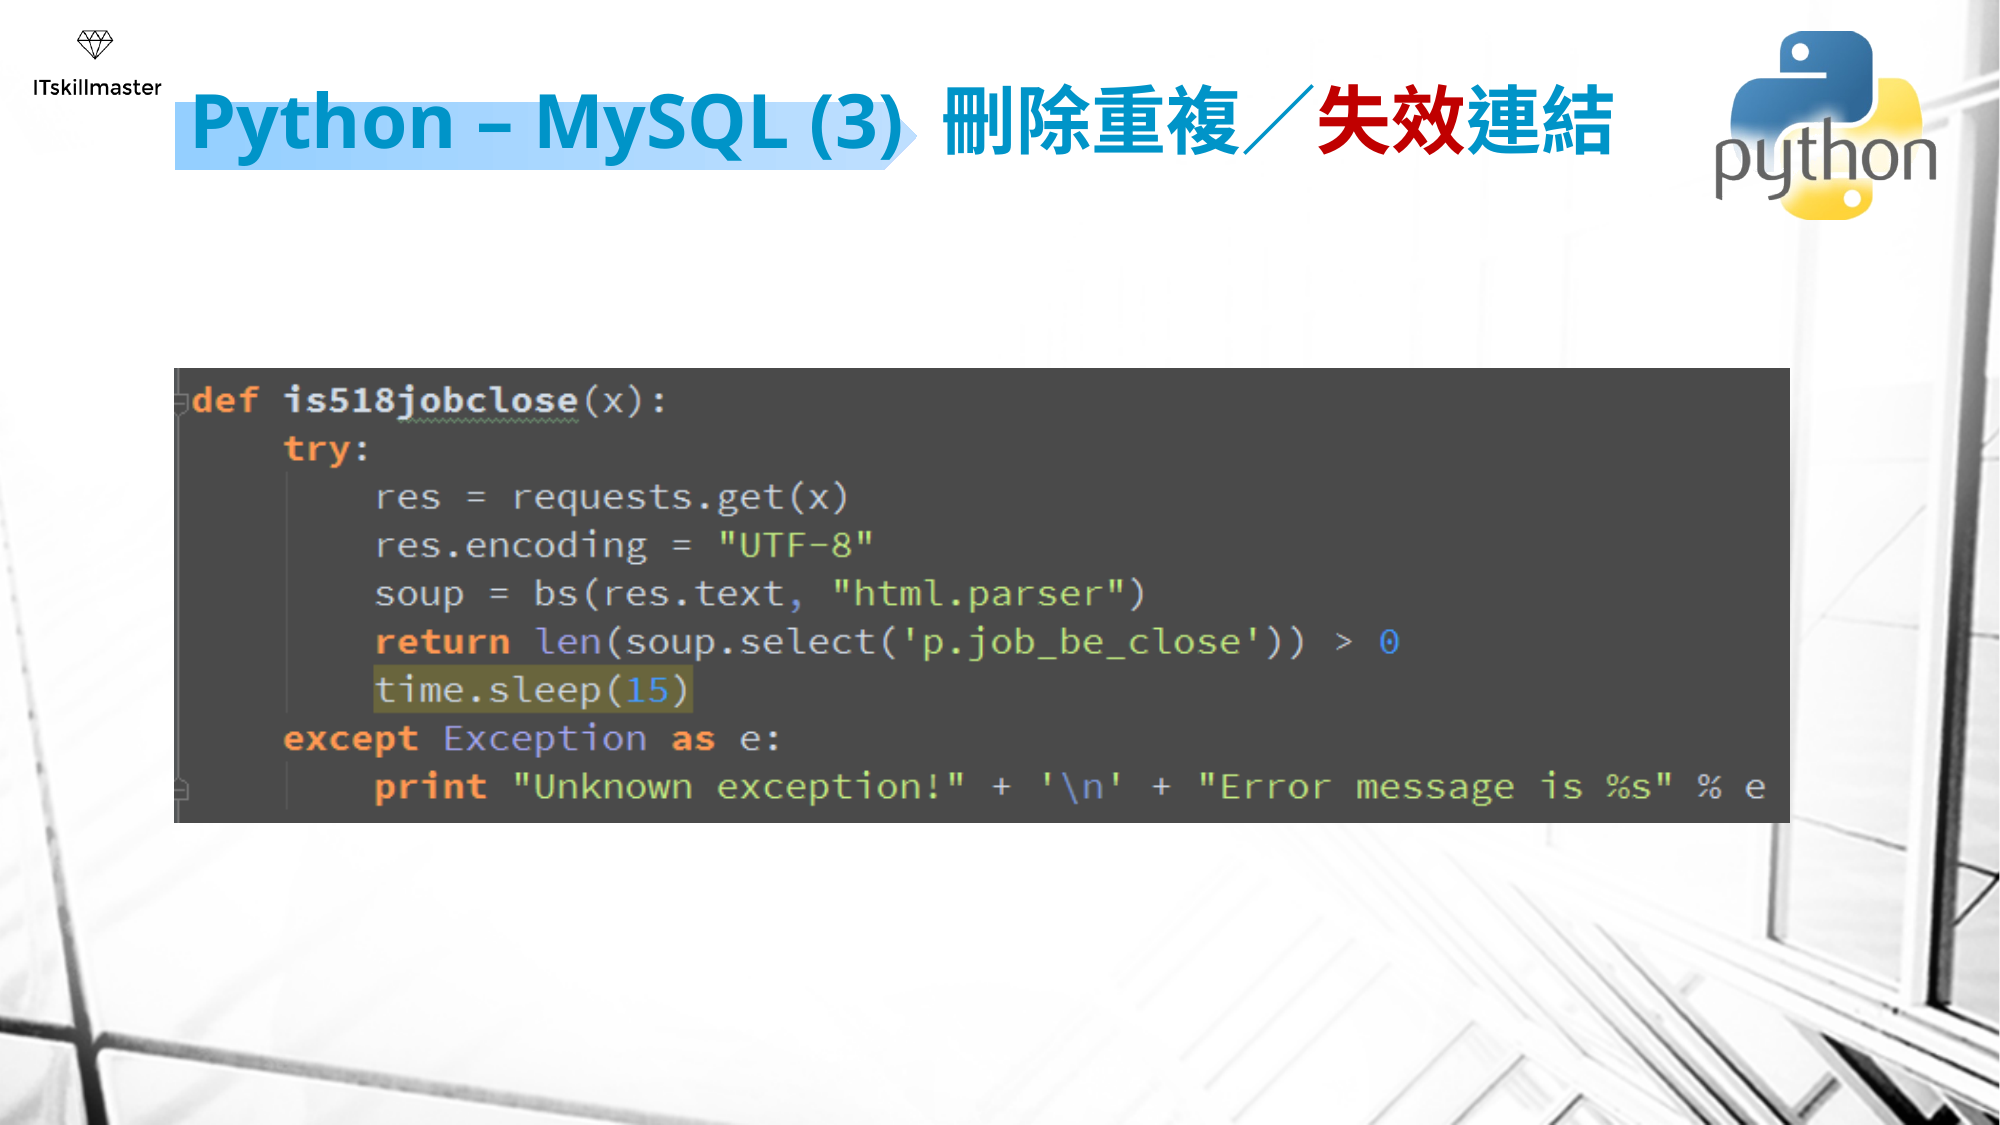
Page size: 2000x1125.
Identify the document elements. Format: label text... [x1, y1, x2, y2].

picture [0, 0, 2000, 1125]
title Python – MySQL (3) 刪除重複／失效連結 [174, 0, 1648, 171]
